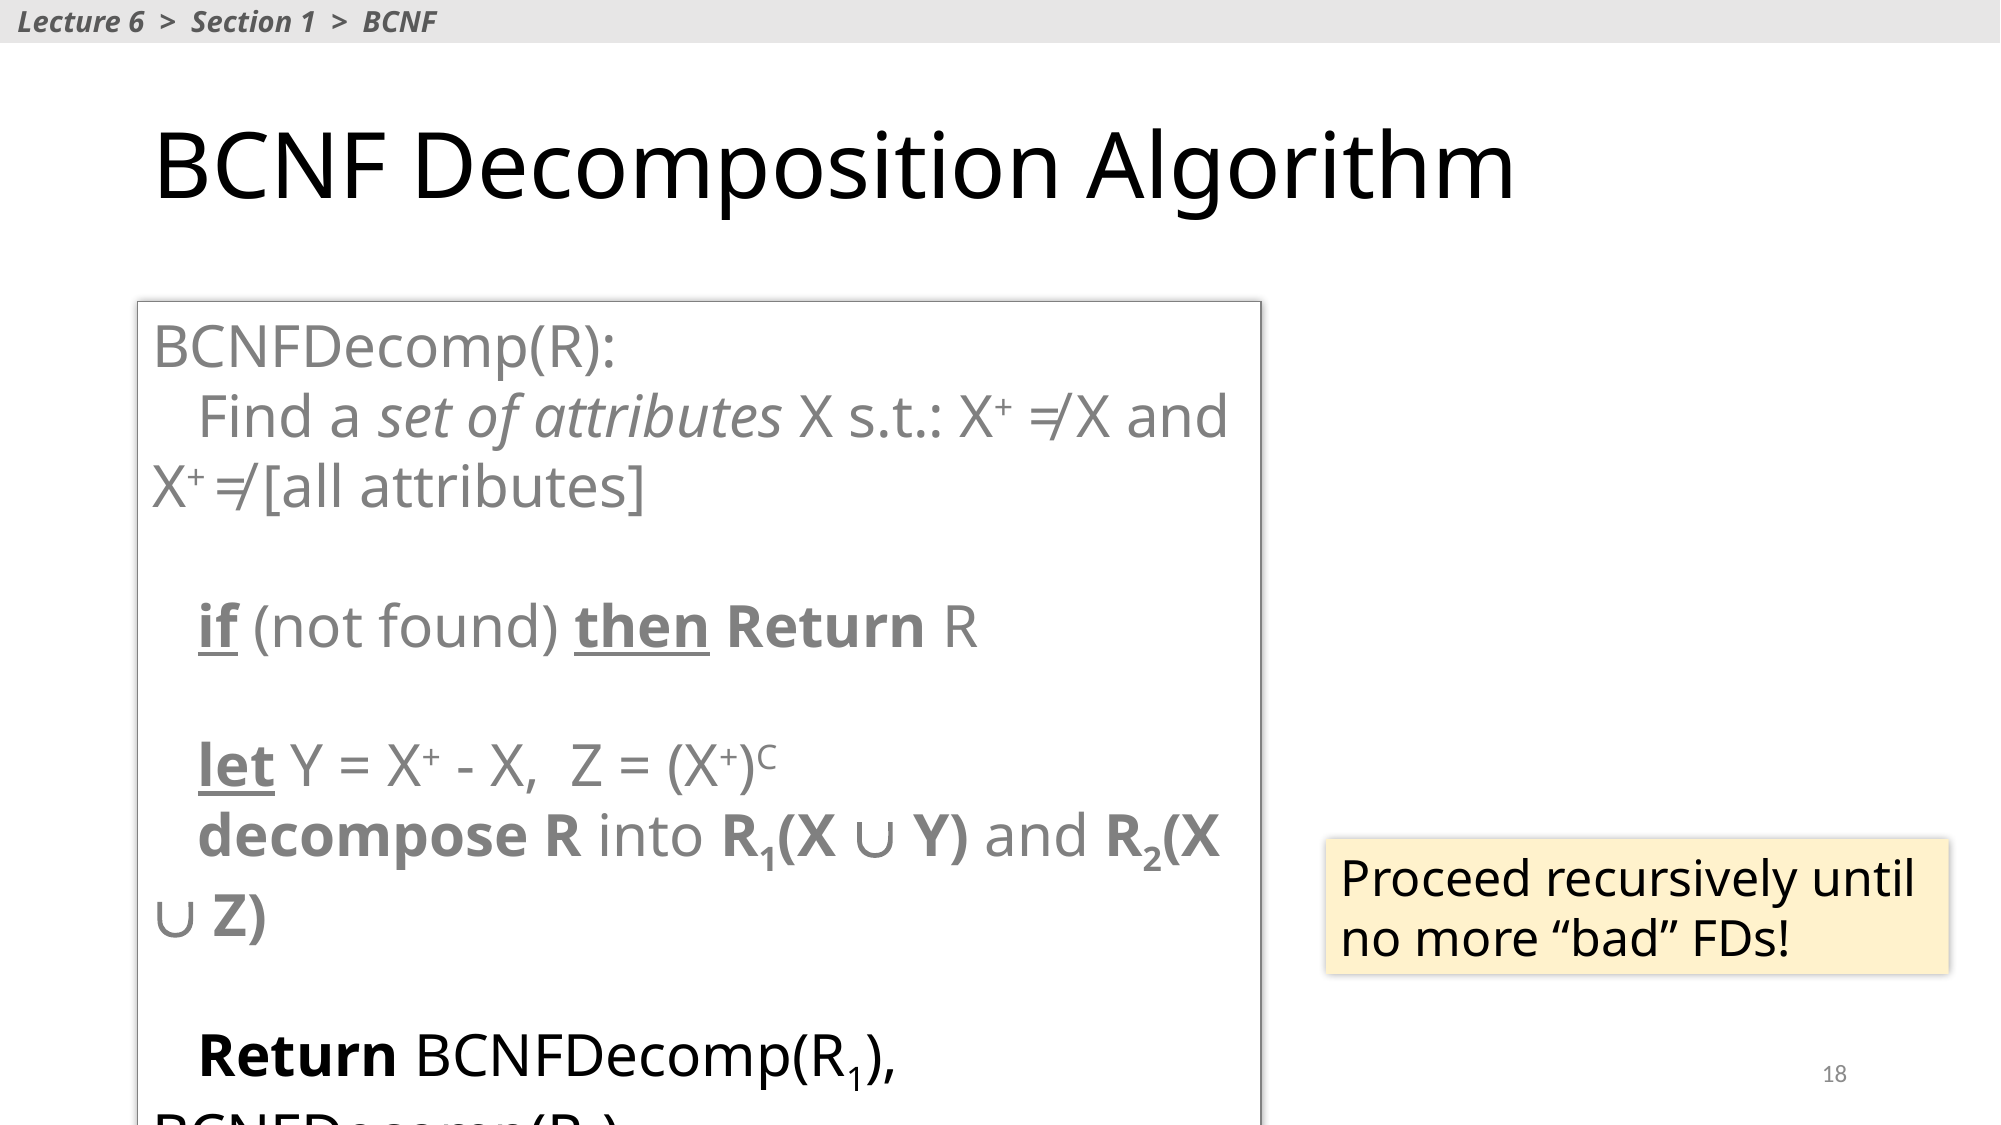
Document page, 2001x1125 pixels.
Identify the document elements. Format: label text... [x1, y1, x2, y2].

title BCNF Decomposition Algorithm [137, 59, 1863, 278]
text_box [0, 0, 2000, 47]
slide_number 18 [1412, 1042, 1863, 1103]
text_box BCNFDecomp(R): Find a set of attributes X s.t.: X+ ≠ X and X+ ≠ [all attributes] if (not found) then Return R let Y = X+ - X, Z = (X+)C decompose R into R1(X  Y) and R2(X  Z) Return BCNFDecomp(R1), BCNFDecomp(R2) [137, 301, 1262, 1125]
text_box Proceed recursively until no more “bad” FDs! [1326, 839, 1949, 974]
